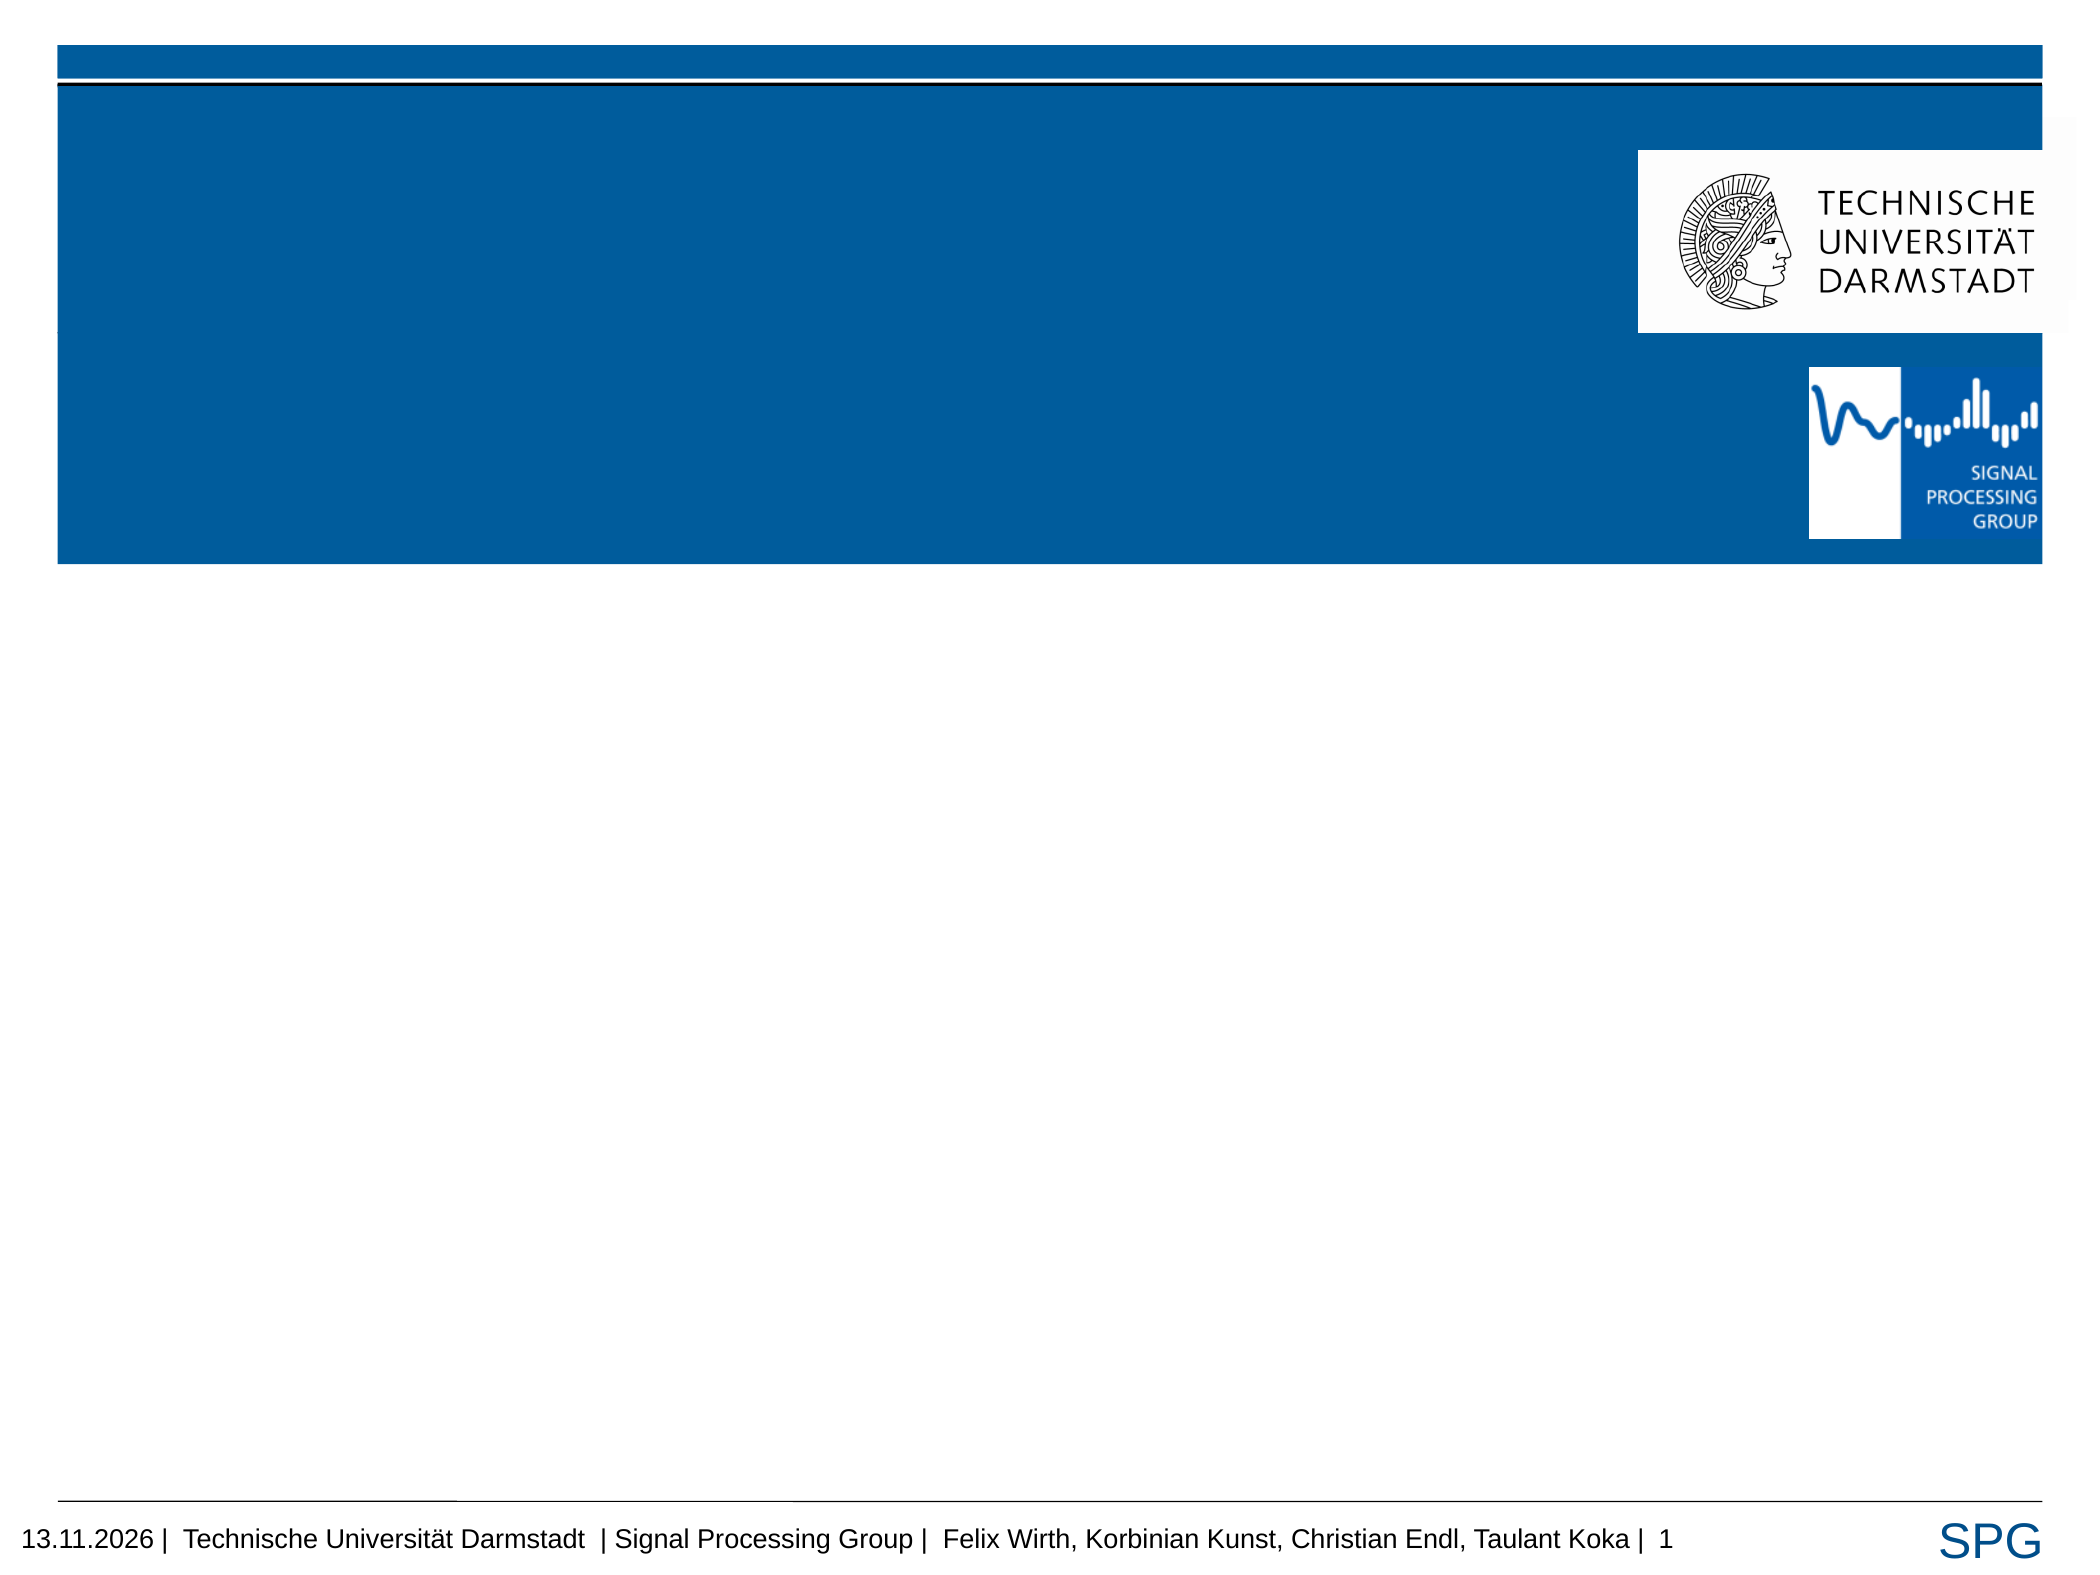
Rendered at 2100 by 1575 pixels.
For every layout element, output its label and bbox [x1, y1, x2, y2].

picture [1638, 117, 2077, 333]
picture [1809, 367, 2042, 539]
